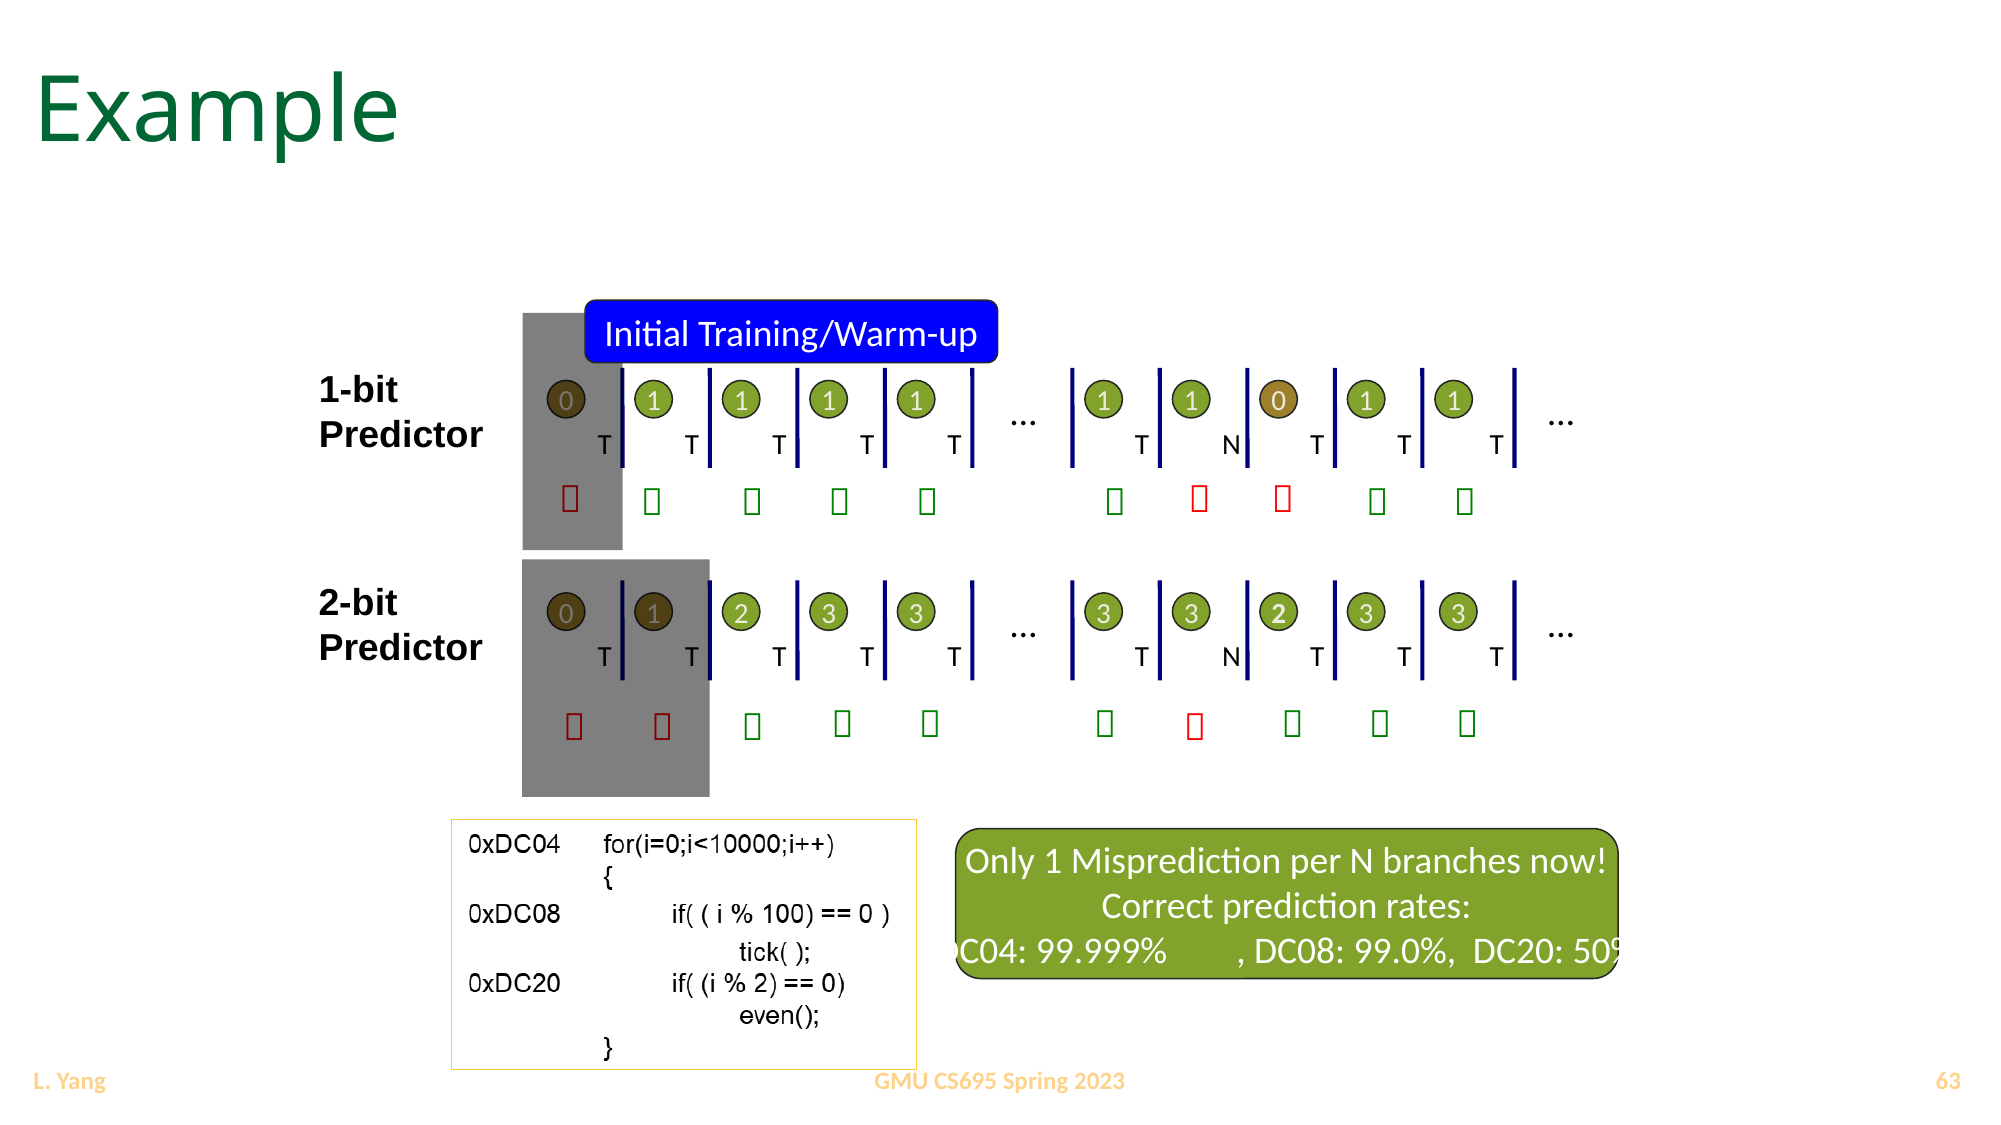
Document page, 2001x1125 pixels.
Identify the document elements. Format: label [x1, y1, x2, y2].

footer [662, 1050, 1338, 1110]
slide_number [18, 1050, 469, 1110]
title [18, 25, 1977, 169]
text_box [955, 828, 1619, 979]
text_box [1347, 367, 1428, 531]
text_box [303, 559, 1165, 797]
picture [451, 819, 917, 1070]
text_box [1259, 580, 1340, 754]
text_box [1434, 367, 1600, 531]
text_box [1168, 580, 1257, 756]
text_box [1347, 580, 1600, 754]
text_box [304, 300, 1165, 551]
slide_number [1526, 1050, 1977, 1110]
text_box [1172, 367, 1340, 529]
